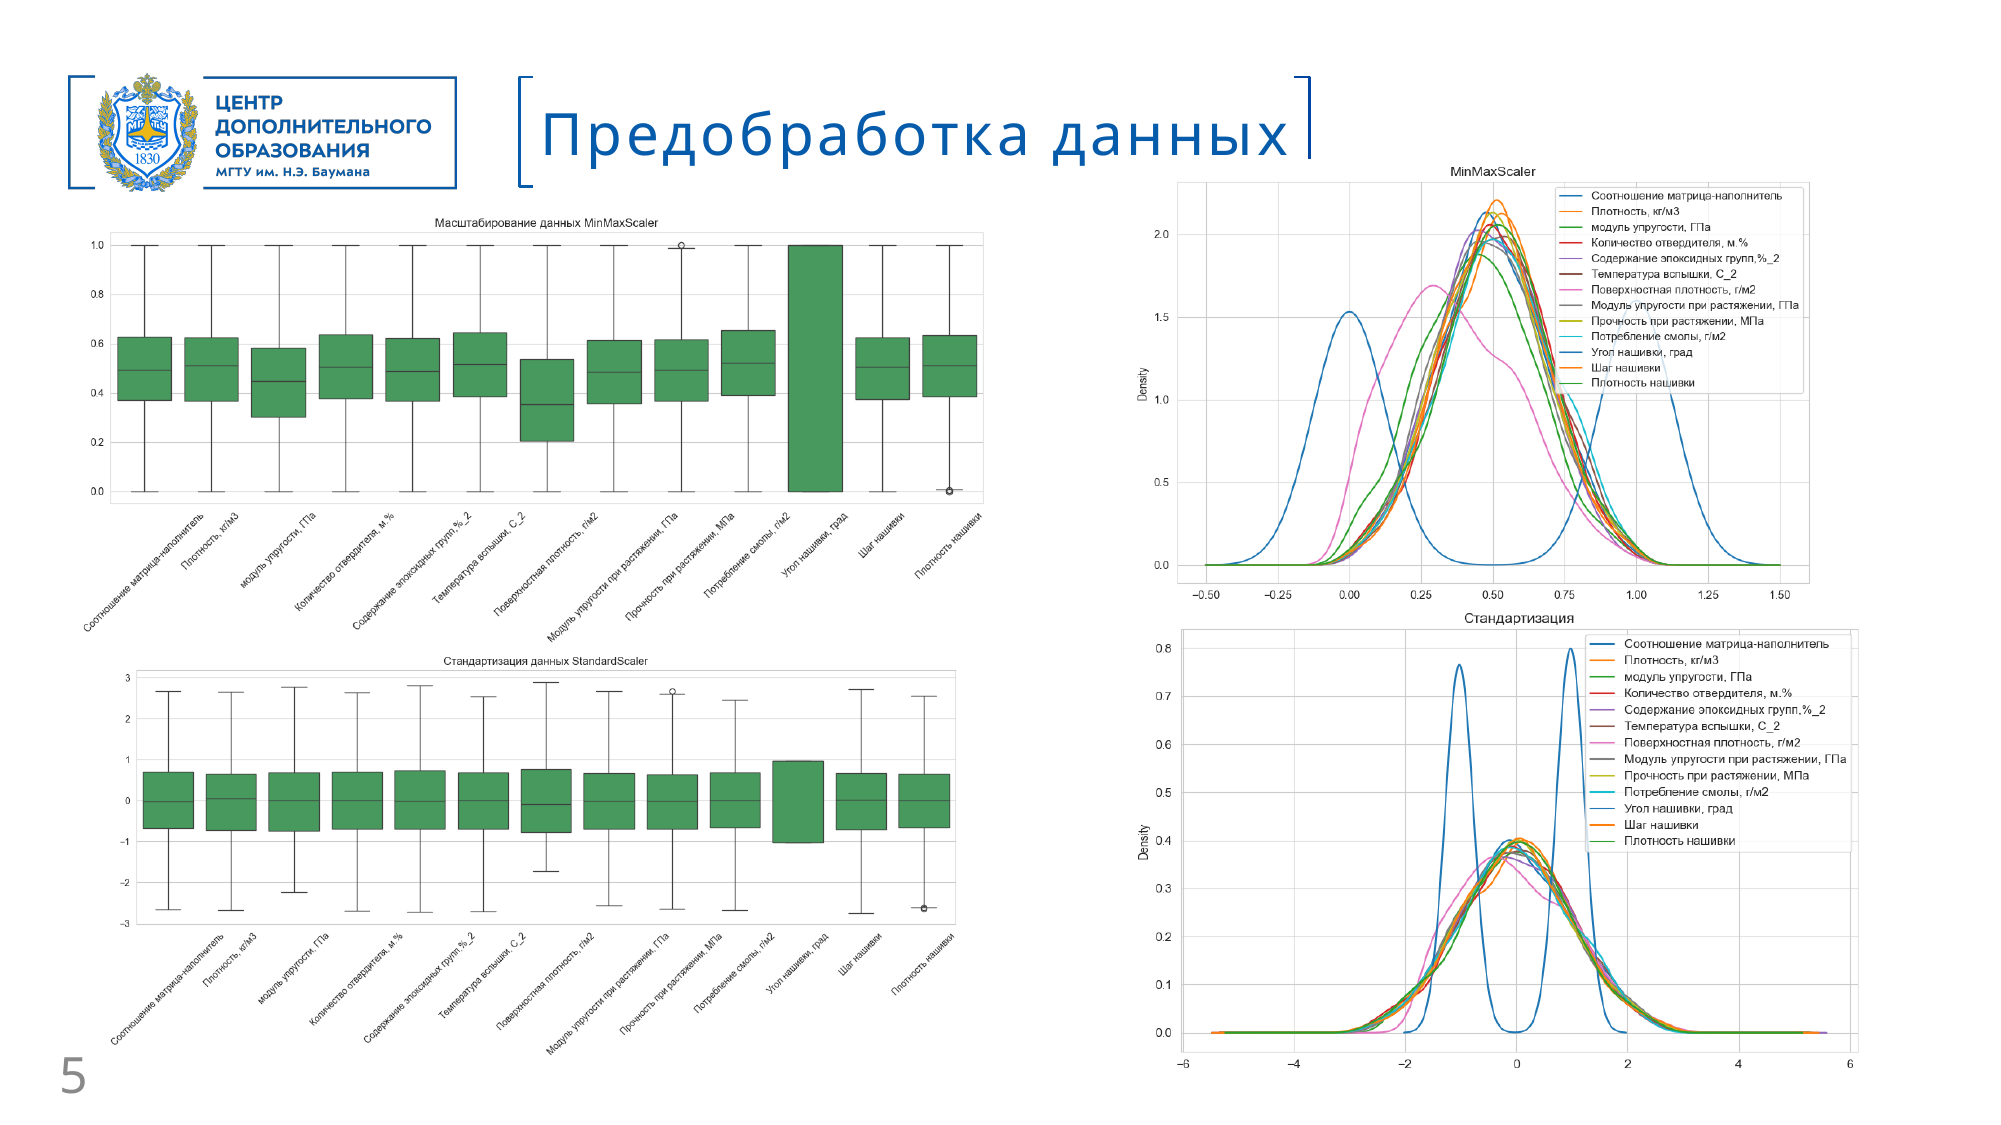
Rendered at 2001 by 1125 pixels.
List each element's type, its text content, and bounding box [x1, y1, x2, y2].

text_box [519, 76, 1310, 187]
slide_number 5 [44, 1055, 139, 1101]
picture [1128, 159, 1866, 1079]
picture [68, 73, 457, 192]
picture [75, 211, 991, 1064]
